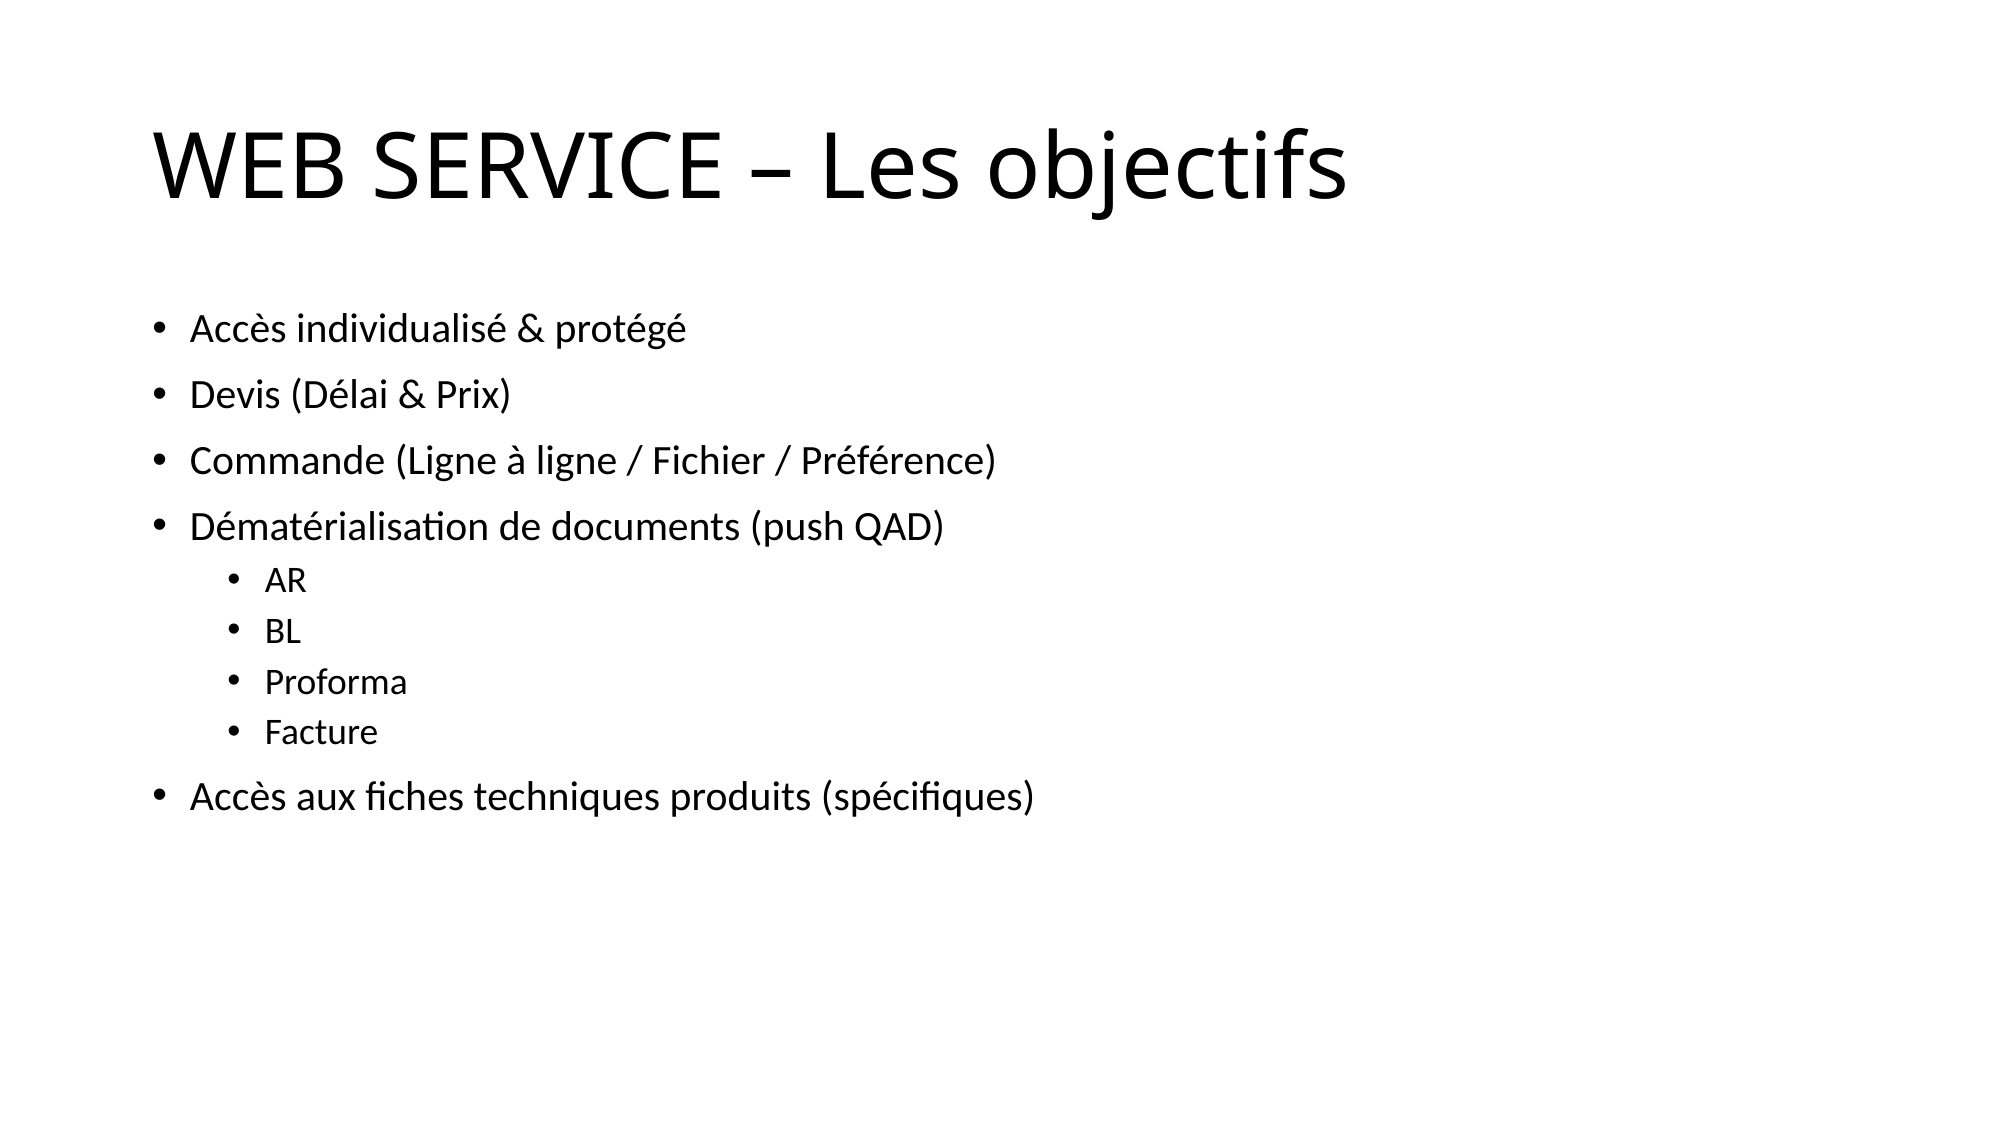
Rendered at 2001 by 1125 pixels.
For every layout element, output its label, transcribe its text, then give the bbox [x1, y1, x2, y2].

list Accès individualisé & protégé Devis (Délai & Prix) Commande (Ligne à ligne / Fichier / Préférence) Dématérialisation de documents (push QAD) AR BL Proforma Facture Accès aux fiches techniques produits (spécifiques) [137, 299, 1863, 916]
title WEB SERVICE – Les objectifs [137, 59, 1863, 278]
